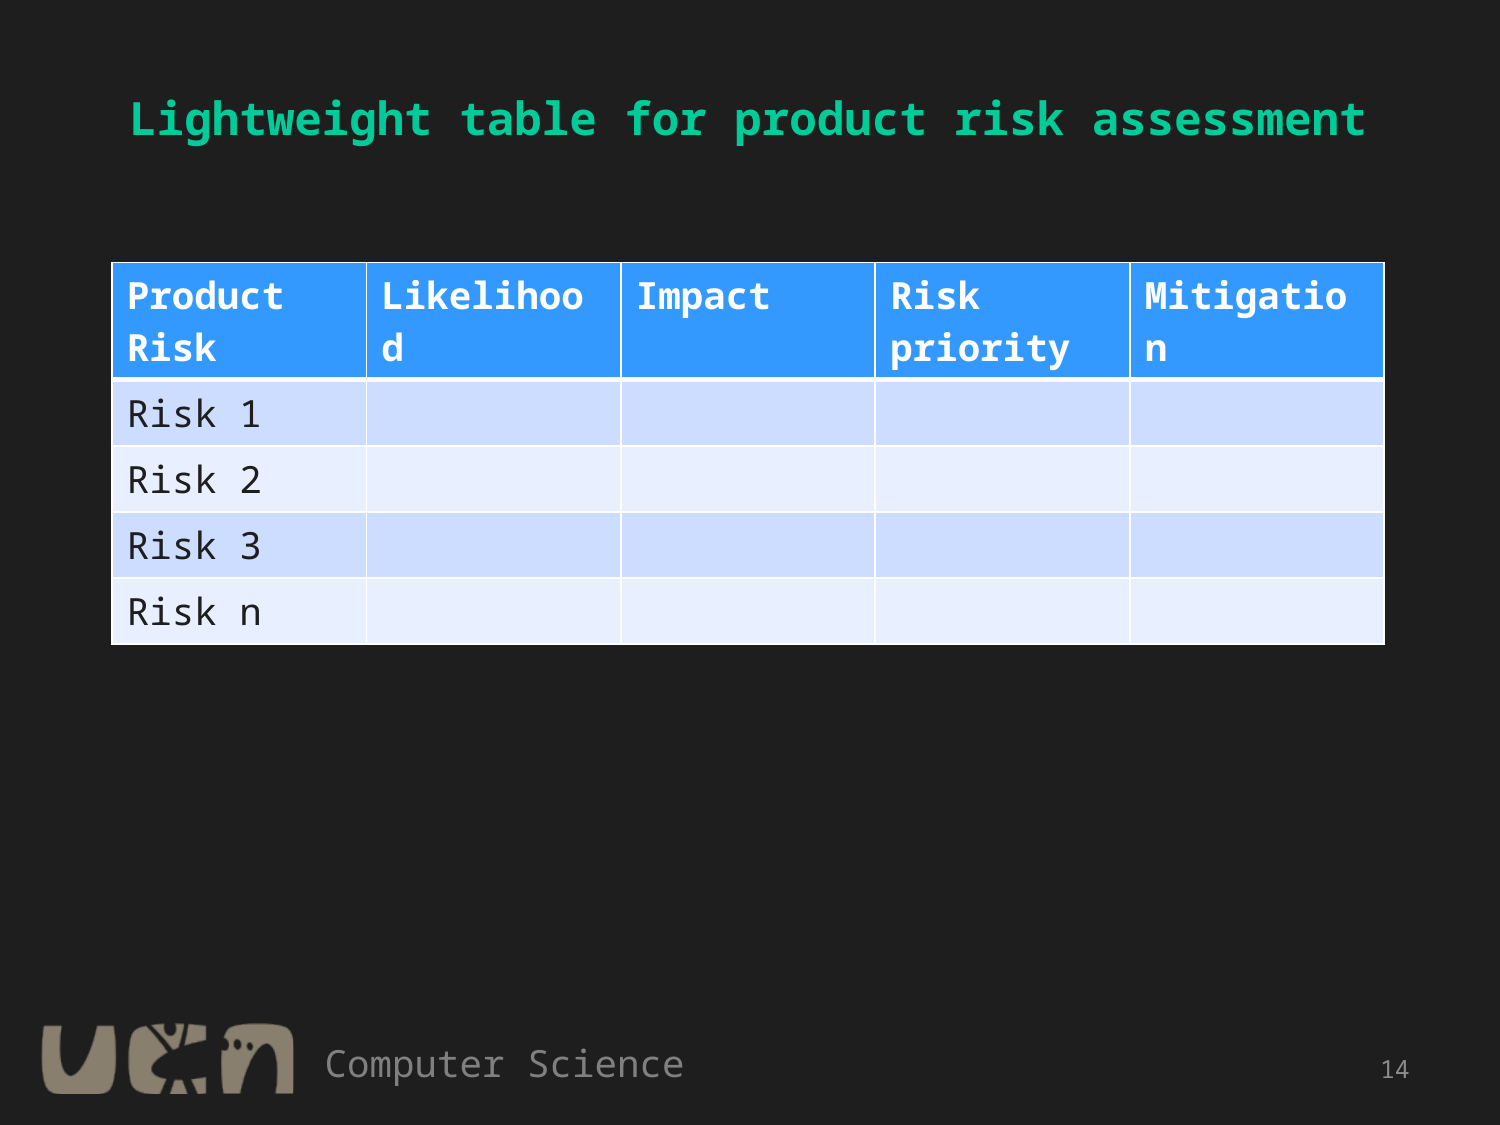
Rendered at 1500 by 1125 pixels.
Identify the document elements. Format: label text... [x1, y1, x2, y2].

table_cell [367, 579, 620, 643]
table_cell Risk 1 [113, 382, 366, 445]
table_cell [622, 382, 874, 445]
table_cell [1131, 382, 1383, 445]
table_cell Risk n [113, 579, 366, 643]
title Lightweight table for product risk assessment [111, 58, 1385, 176]
table_cell [622, 447, 874, 511]
table_cell Risk 2 [113, 447, 366, 511]
table_cell [367, 513, 620, 577]
table_cell [622, 513, 874, 577]
table_cell [1131, 513, 1383, 577]
table_cell [622, 579, 874, 643]
table_header Impact [622, 263, 874, 377]
table_cell Risk 3 [113, 513, 366, 577]
table_cell [1131, 447, 1383, 511]
table_cell [876, 447, 1129, 511]
slide_number 14 [1210, 1035, 1425, 1106]
table_header Likelihood [367, 263, 620, 377]
table_header Mitigation [1131, 263, 1383, 377]
table_header Product Risk [113, 263, 366, 377]
table_cell [1131, 579, 1383, 643]
table_header Risk priority [876, 263, 1129, 377]
table_cell [367, 382, 620, 445]
table_cell [876, 513, 1129, 577]
table_cell [876, 382, 1129, 445]
table_cell [876, 579, 1129, 643]
table_cell [367, 447, 620, 511]
